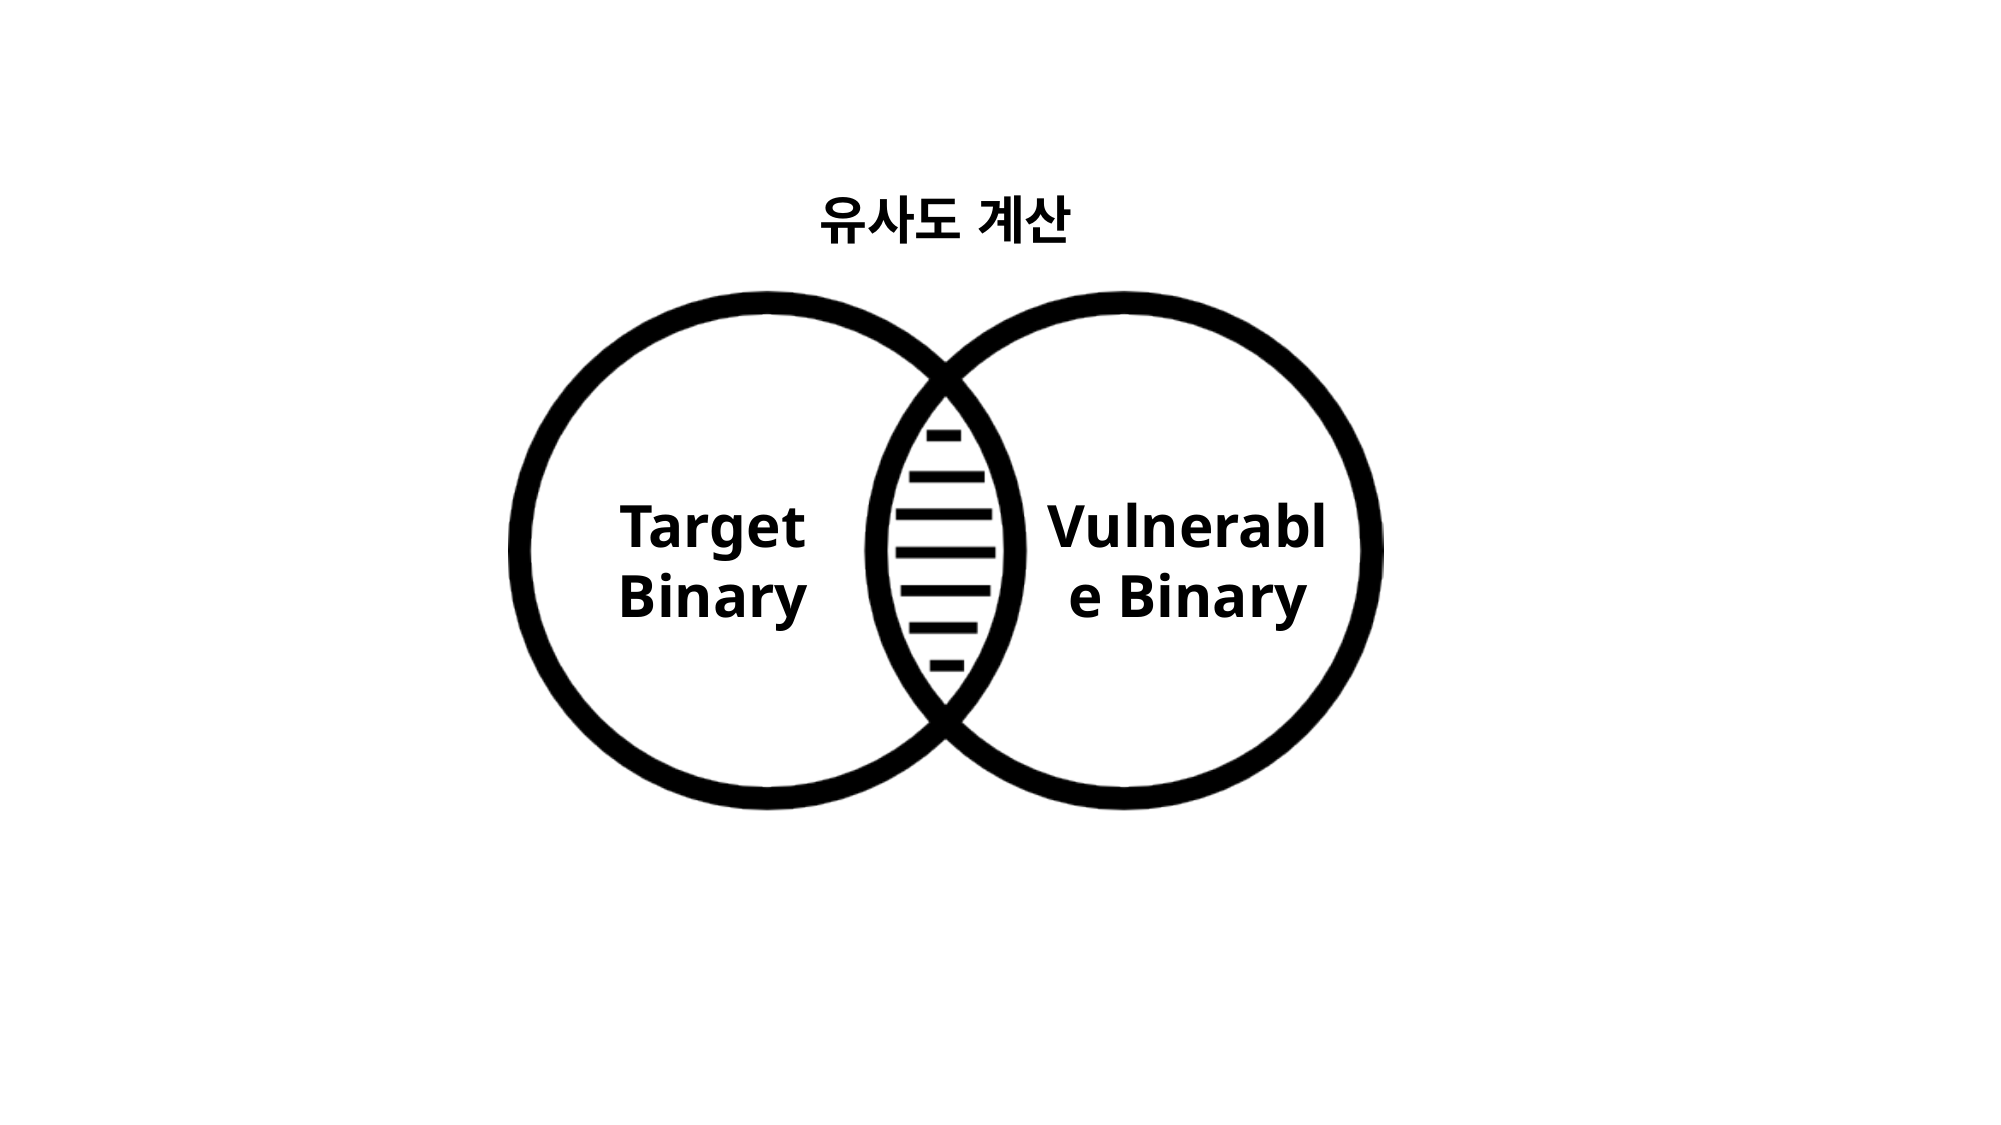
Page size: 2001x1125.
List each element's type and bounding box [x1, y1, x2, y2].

text_box [508, 113, 1383, 989]
